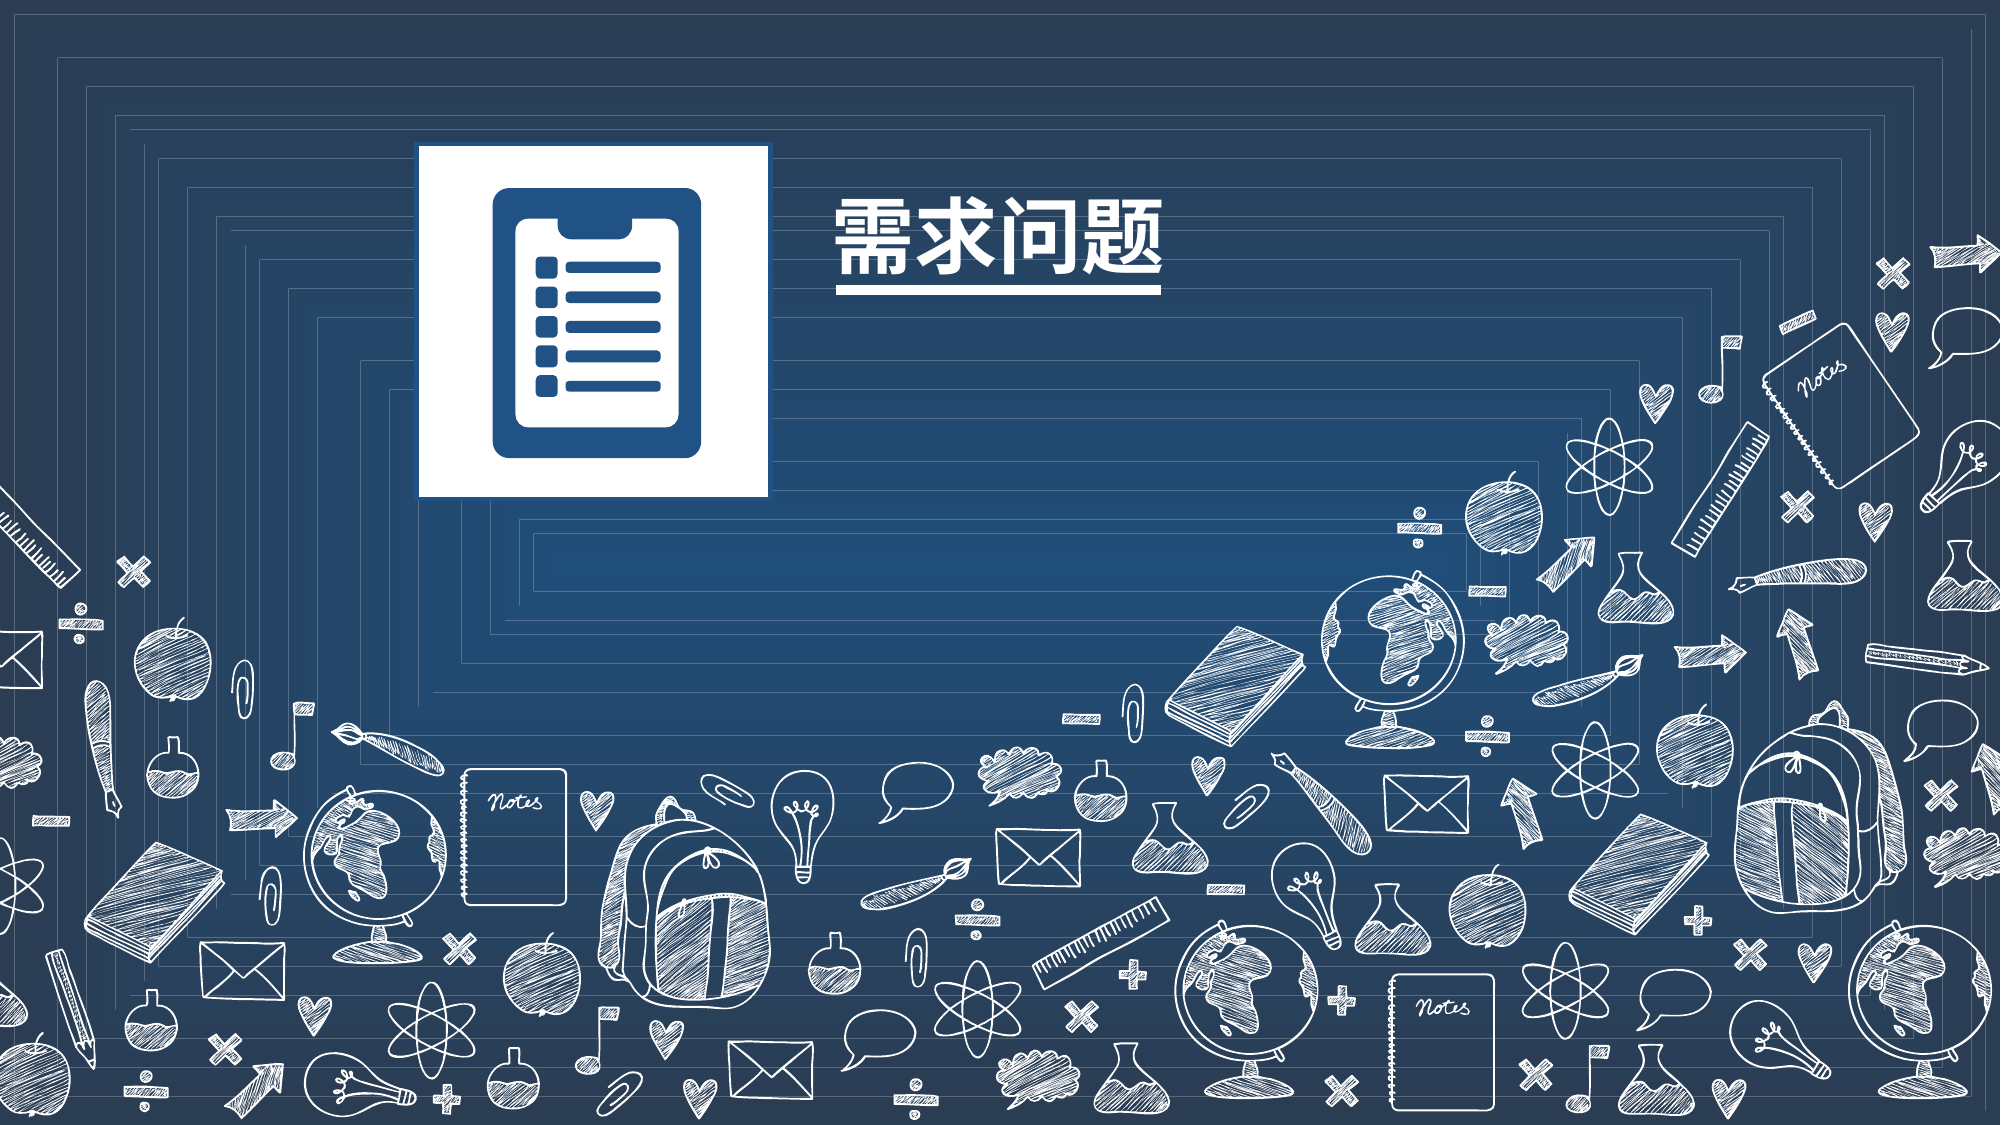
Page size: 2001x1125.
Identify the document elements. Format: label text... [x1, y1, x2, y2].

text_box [492, 187, 702, 232]
text_box [416, 143, 771, 232]
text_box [0, 234, 2000, 1121]
text_box 需求问题 [816, 177, 1180, 232]
